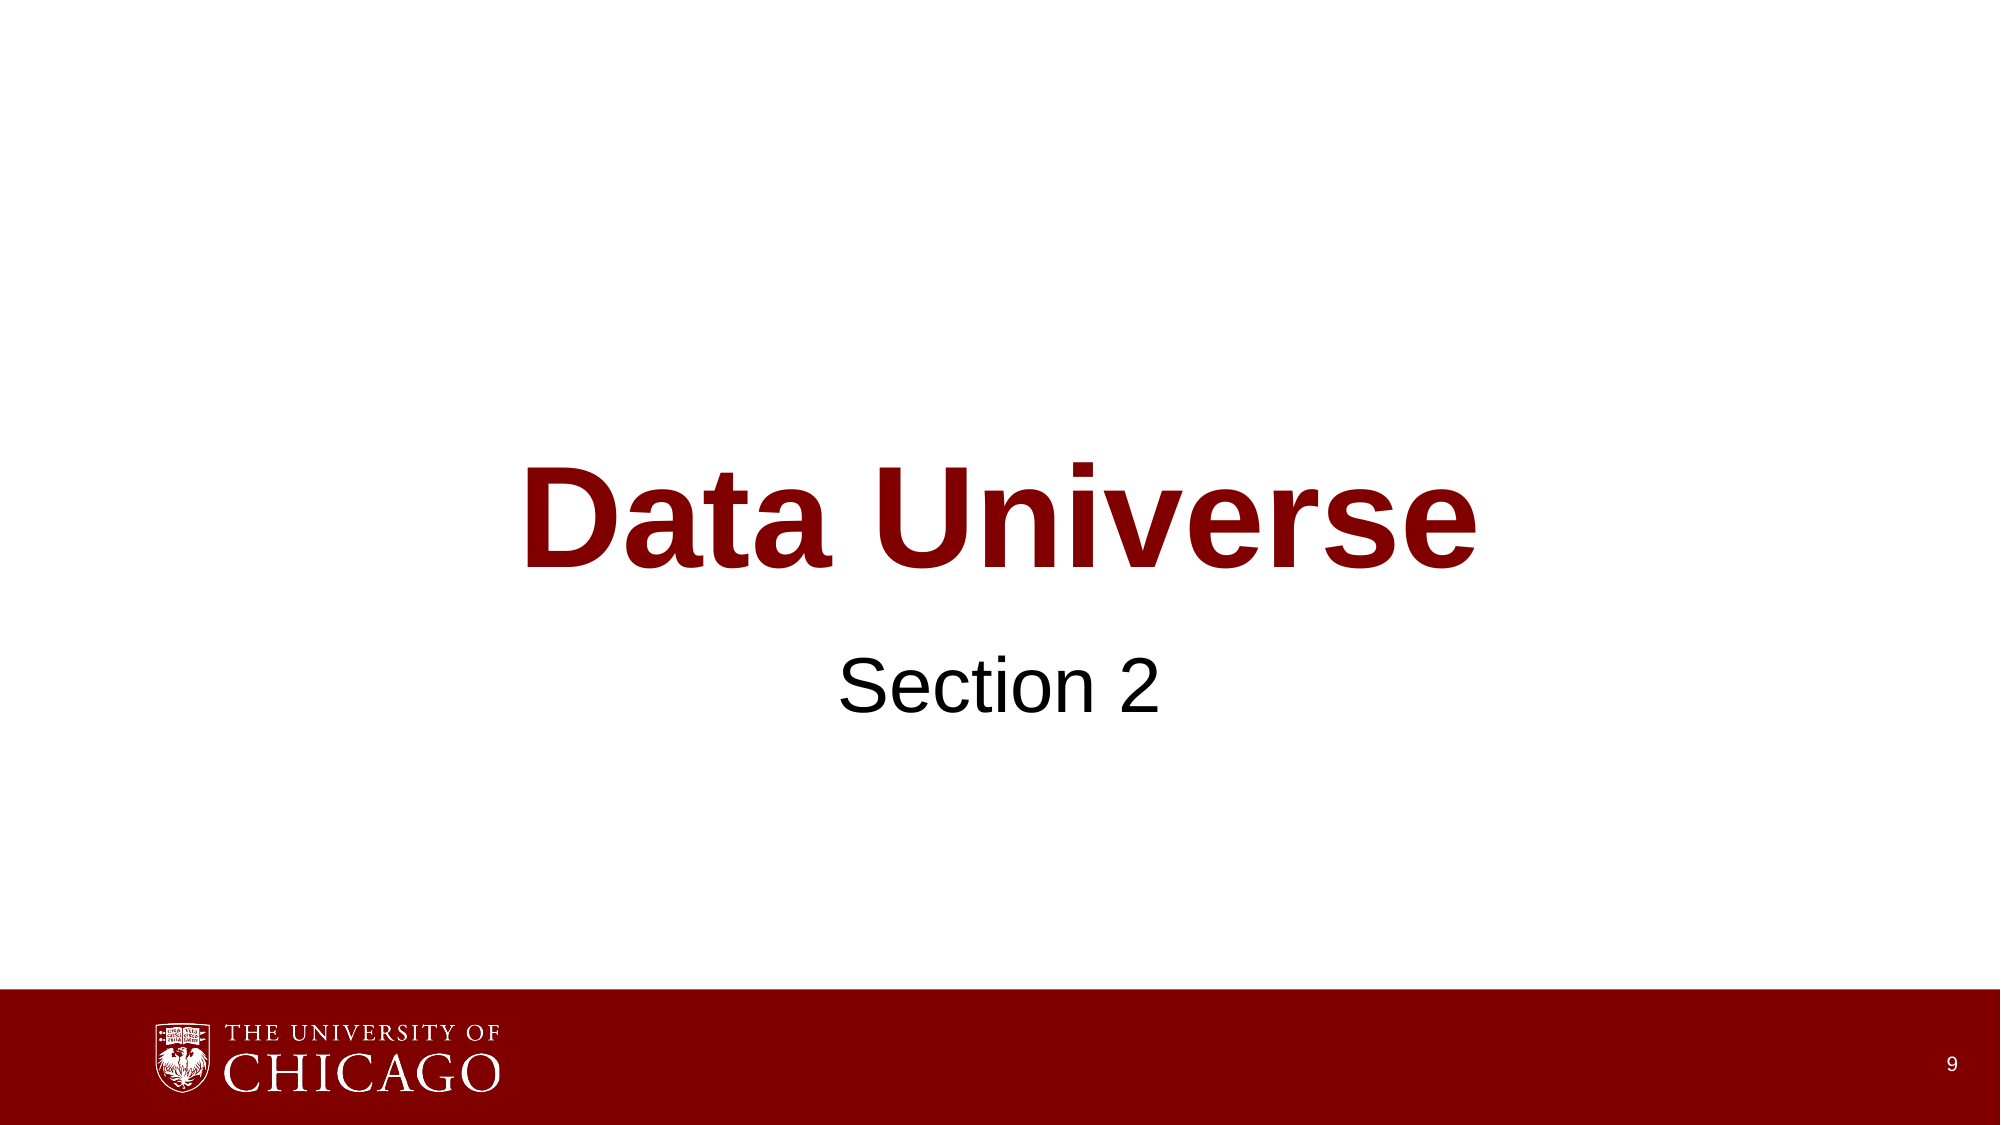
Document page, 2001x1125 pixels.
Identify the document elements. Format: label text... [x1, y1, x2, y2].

slide_number 9 [1853, 1019, 1974, 1106]
title Data Universe [68, 162, 1932, 612]
subtitle Section 2 [68, 619, 1932, 794]
